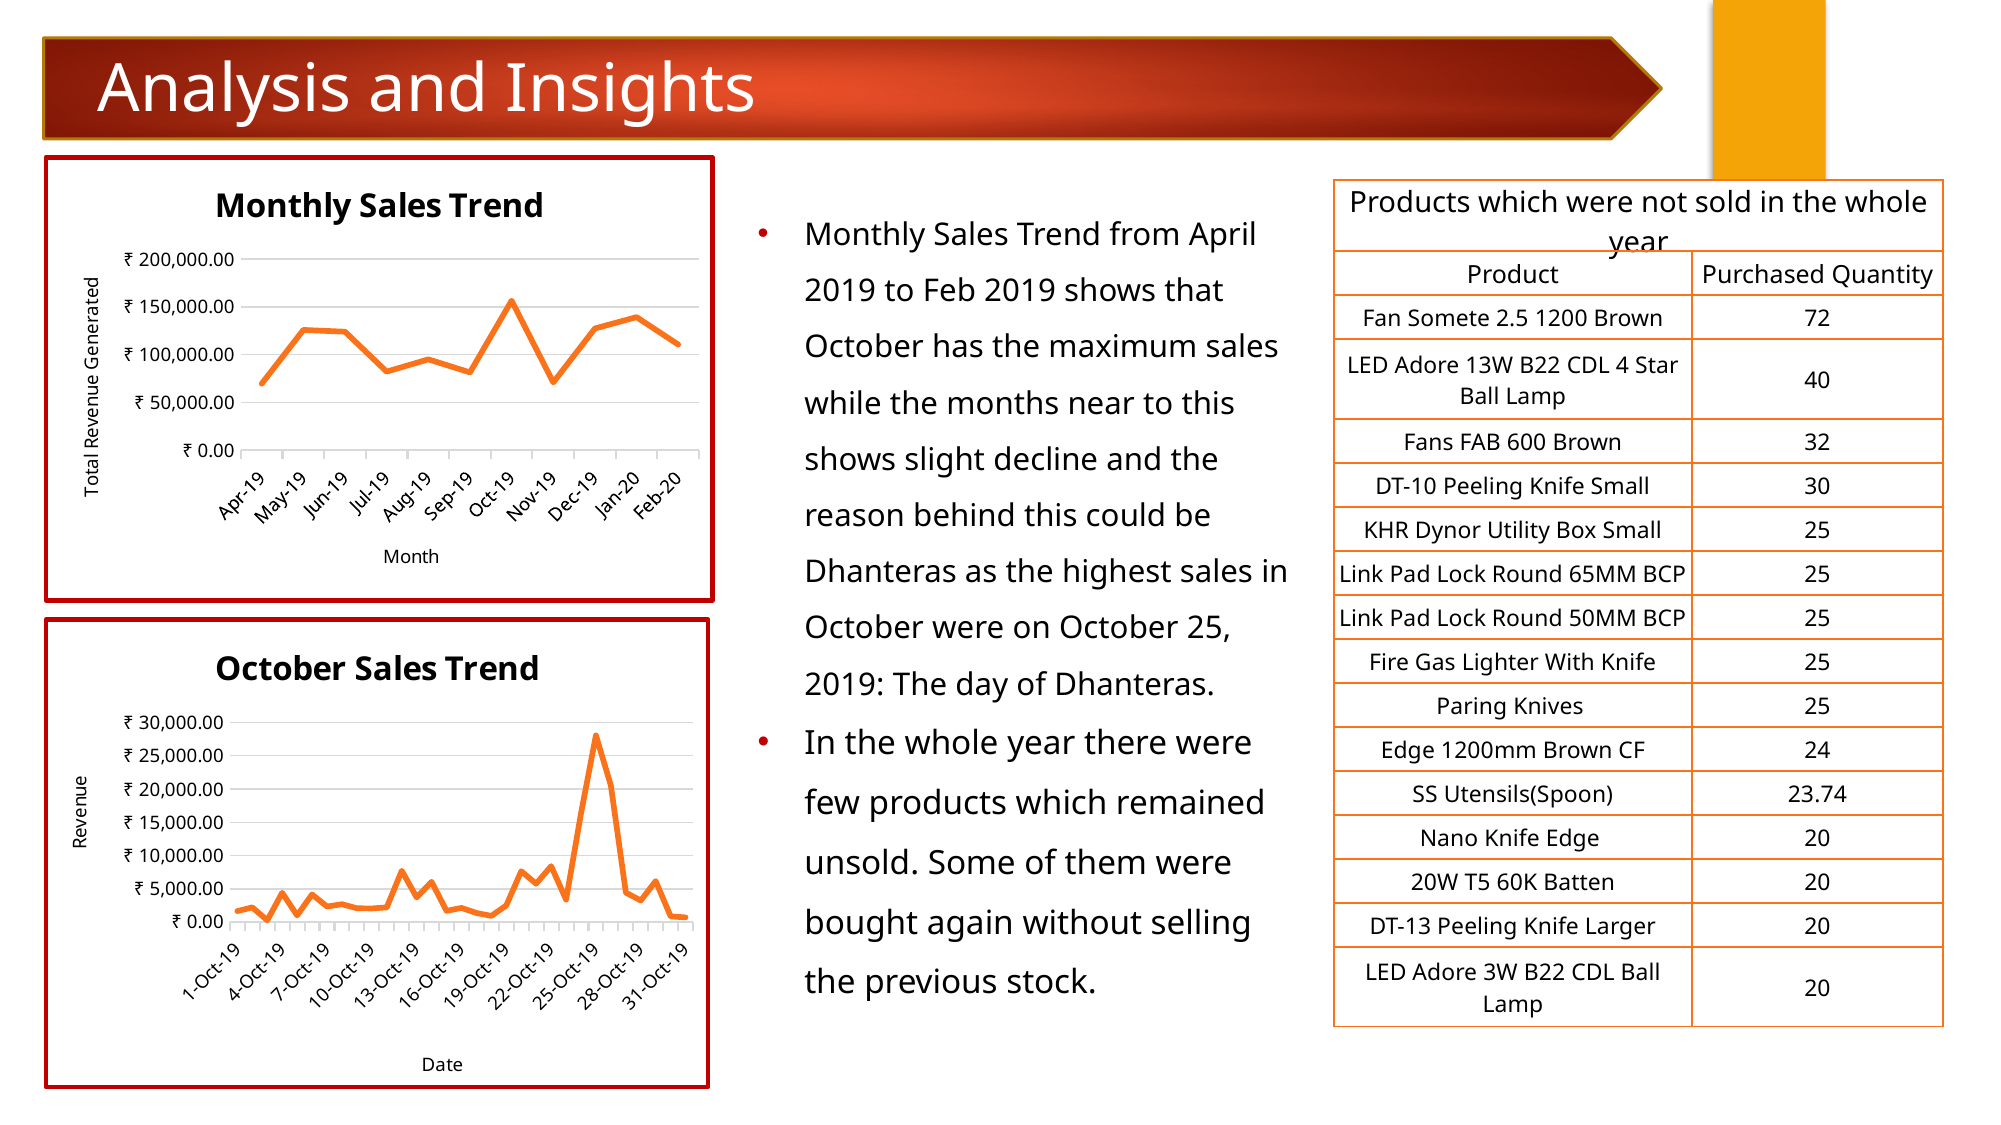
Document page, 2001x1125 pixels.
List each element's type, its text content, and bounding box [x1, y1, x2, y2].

table_cell 24 [1693, 728, 1942, 770]
chart [43, 154, 715, 603]
table_cell 20 [1693, 904, 1942, 946]
table_cell LED Adore 13W B22 CDL 4 Star Ball Lamp [1335, 340, 1691, 418]
table_cell Link Pad Lock Round 65MM BCP [1335, 552, 1691, 594]
text_box Monthly Sales Trend from April 2019 to Feb 2019 shows that October has the maximum sales while the months near to this shows slight decline and the reason behind this could be Dhanteras as the highest sales in October were on October 25, 2019: The day of Dhanteras. In the whole year there were few products which remained unsold. Some of them were bought again without selling the previous stock. [742, 188, 1307, 1008]
table_cell Fan Somete 2.5 1200 Brown [1335, 296, 1691, 338]
table_cell DT-10 Peeling Knife Small [1335, 464, 1691, 506]
table_cell 20 [1693, 816, 1942, 858]
table_cell SS Utensils(Spoon) [1335, 772, 1691, 814]
table_cell 25 [1693, 684, 1942, 726]
table_cell KHR Dynor Utility Box Small [1335, 508, 1691, 550]
table_cell LED Adore 3W B22 CDL Ball Lamp [1335, 948, 1691, 1026]
table_cell Edge 1200mm Brown CF [1335, 728, 1691, 770]
table_cell Product [1335, 252, 1691, 294]
table_cell DT-13 Peeling Knife Larger [1335, 904, 1691, 946]
table_cell 30 [1693, 464, 1942, 506]
table_cell 72 [1693, 296, 1942, 338]
table_cell 25 [1693, 552, 1942, 594]
table_cell 25 [1693, 640, 1942, 682]
table_cell 40 [1693, 340, 1942, 418]
table_cell 25 [1693, 508, 1942, 550]
table_cell Link Pad Lock Round 50MM BCP [1335, 596, 1691, 638]
table_cell 20W T5 60K Batten [1335, 860, 1691, 902]
table_cell 20 [1693, 948, 1942, 1026]
table_cell 23.74 [1693, 772, 1942, 814]
table_cell Fans FAB 600 Brown [1335, 420, 1691, 462]
chart [43, 617, 711, 1090]
text_box Analysis and Insights [83, 37, 1011, 133]
table_header Products which were not sold in the whole year [1335, 181, 1942, 250]
table_cell Purchased Quantity [1693, 252, 1942, 294]
table_cell Nano Knife Edge [1335, 816, 1691, 858]
table_cell 20 [1693, 860, 1942, 902]
table_cell 32 [1693, 420, 1942, 462]
table_cell Fire Gas Lighter With Knife [1335, 640, 1691, 682]
table_cell 25 [1693, 596, 1942, 638]
text_box [42, 36, 1663, 141]
table_cell Paring Knives [1335, 684, 1691, 726]
